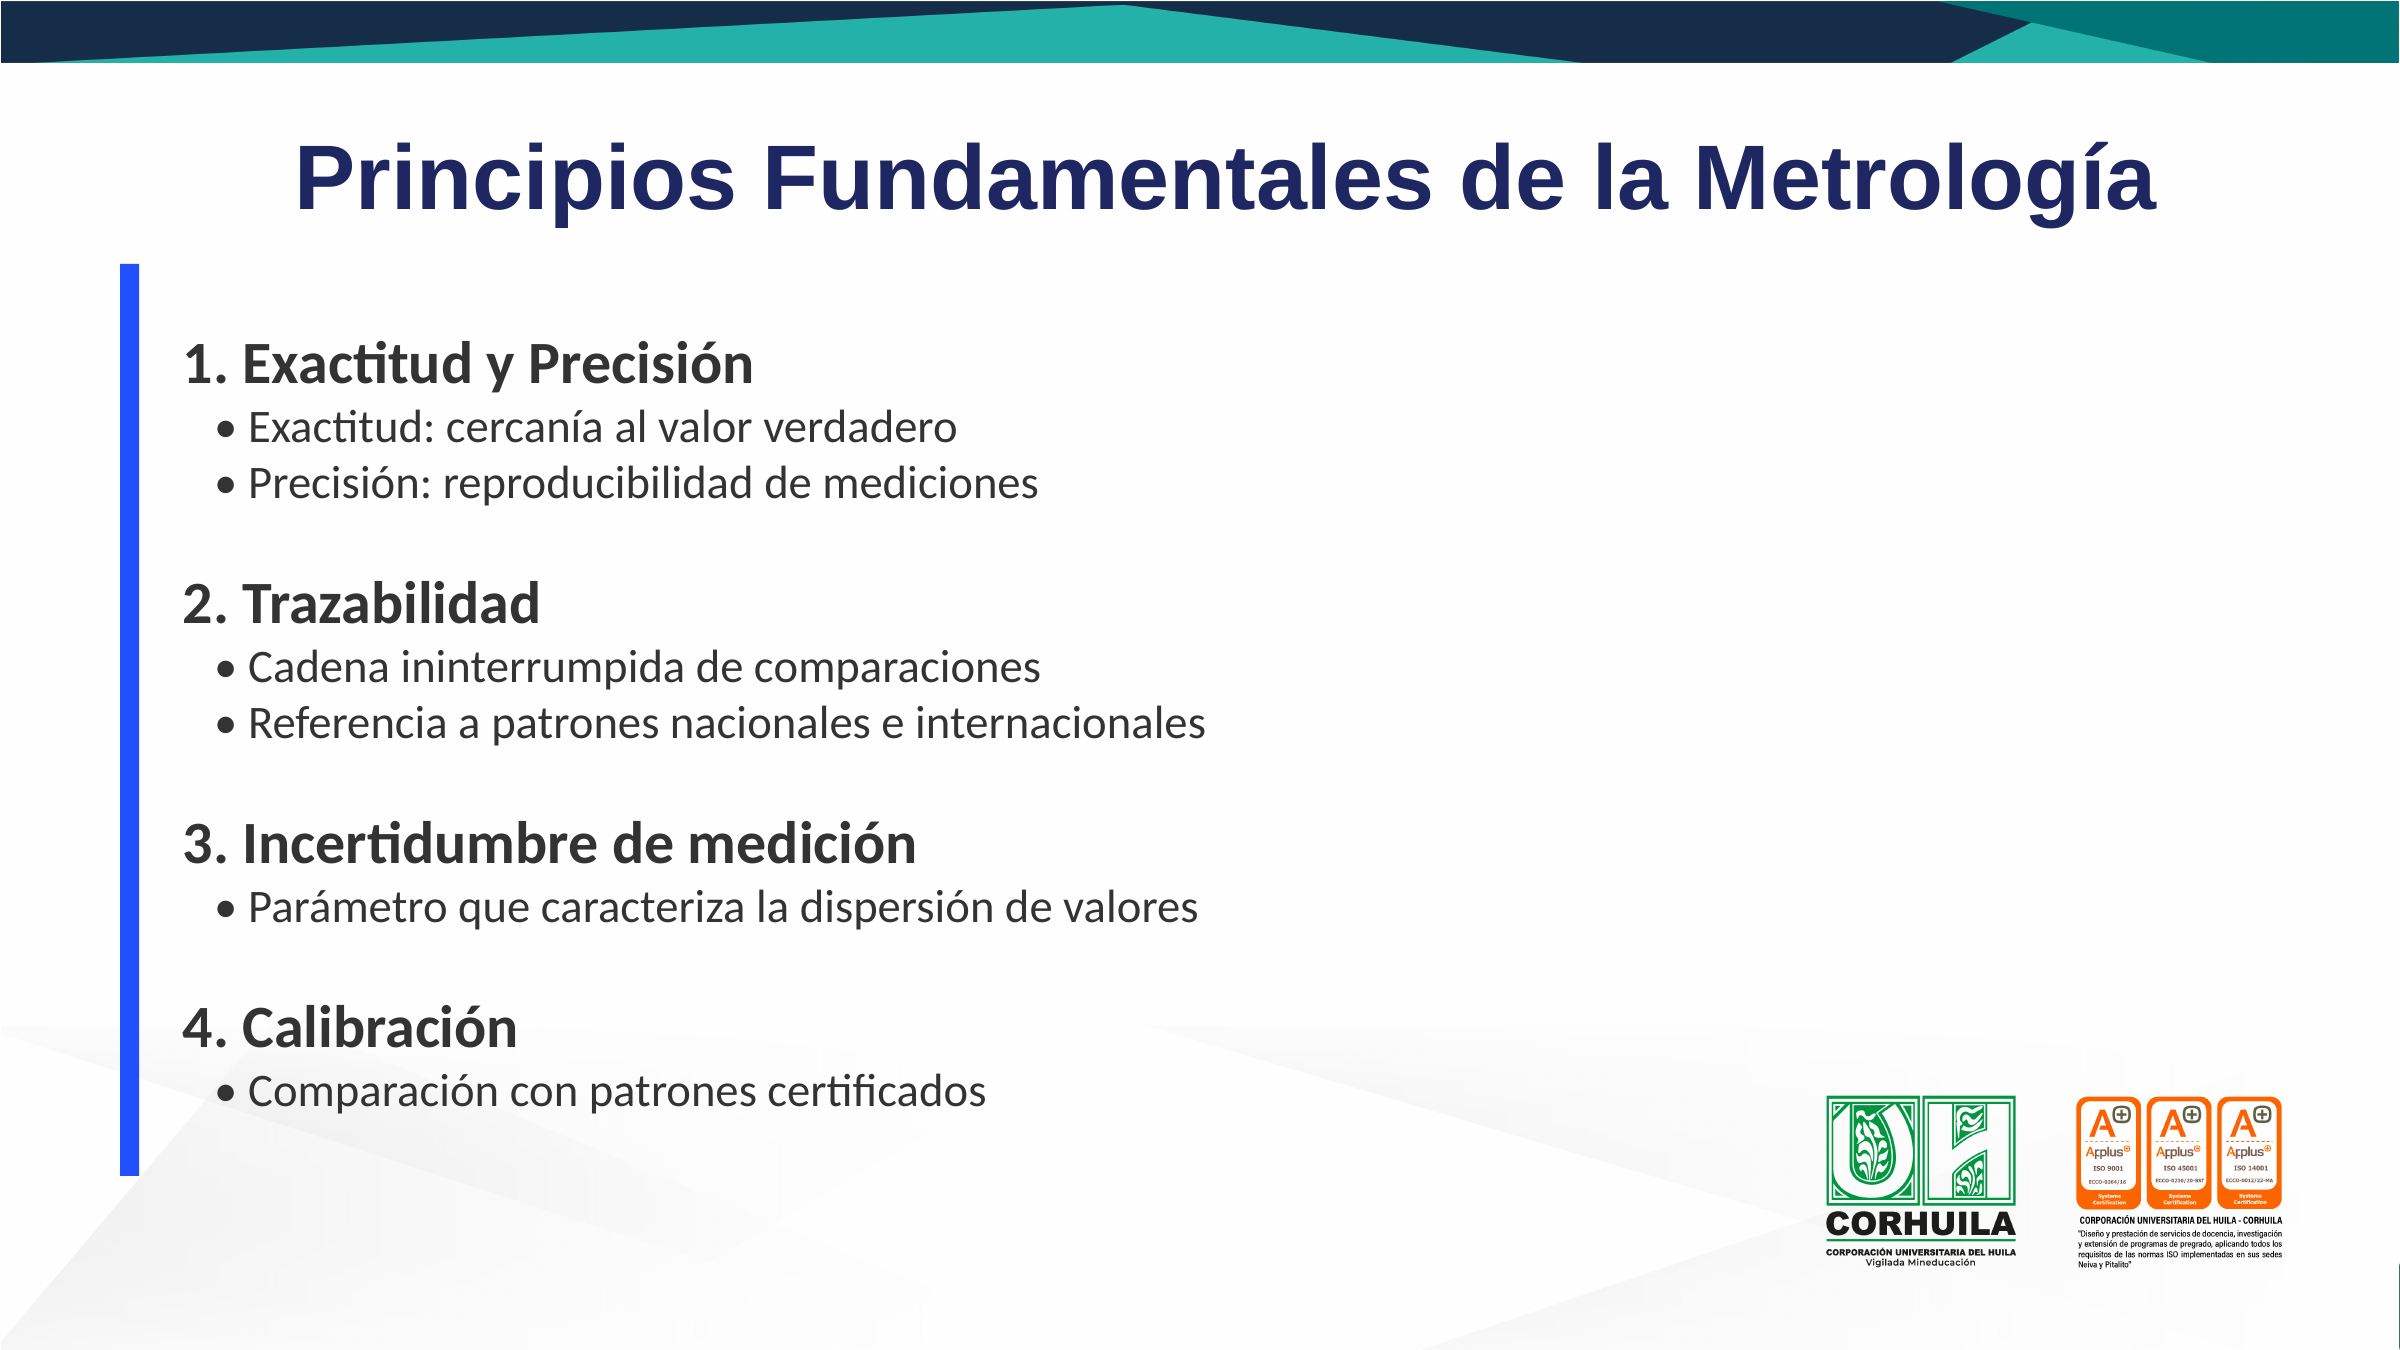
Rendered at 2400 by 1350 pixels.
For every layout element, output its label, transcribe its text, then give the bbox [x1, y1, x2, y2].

picture [0, 0, 2400, 1350]
text_box Principios Fundamentales de la Metrología [279, 100, 2400, 245]
text_box 1. Exactitud y Precisión • Exactitud: cercanía al valor verdadero • Precisión: reproducibilidad de mediciones 2. Trazabilidad • Cadena ininterrumpida de comparaciones • Referencia a patrones nacionales e internacionales 3. Incertidumbre de medición • Parámetro que caracteriza la dispersión de valores 4. Calibración • Comparación con patrones certificados [168, 287, 2280, 1152]
text_box [120, 263, 140, 1176]
